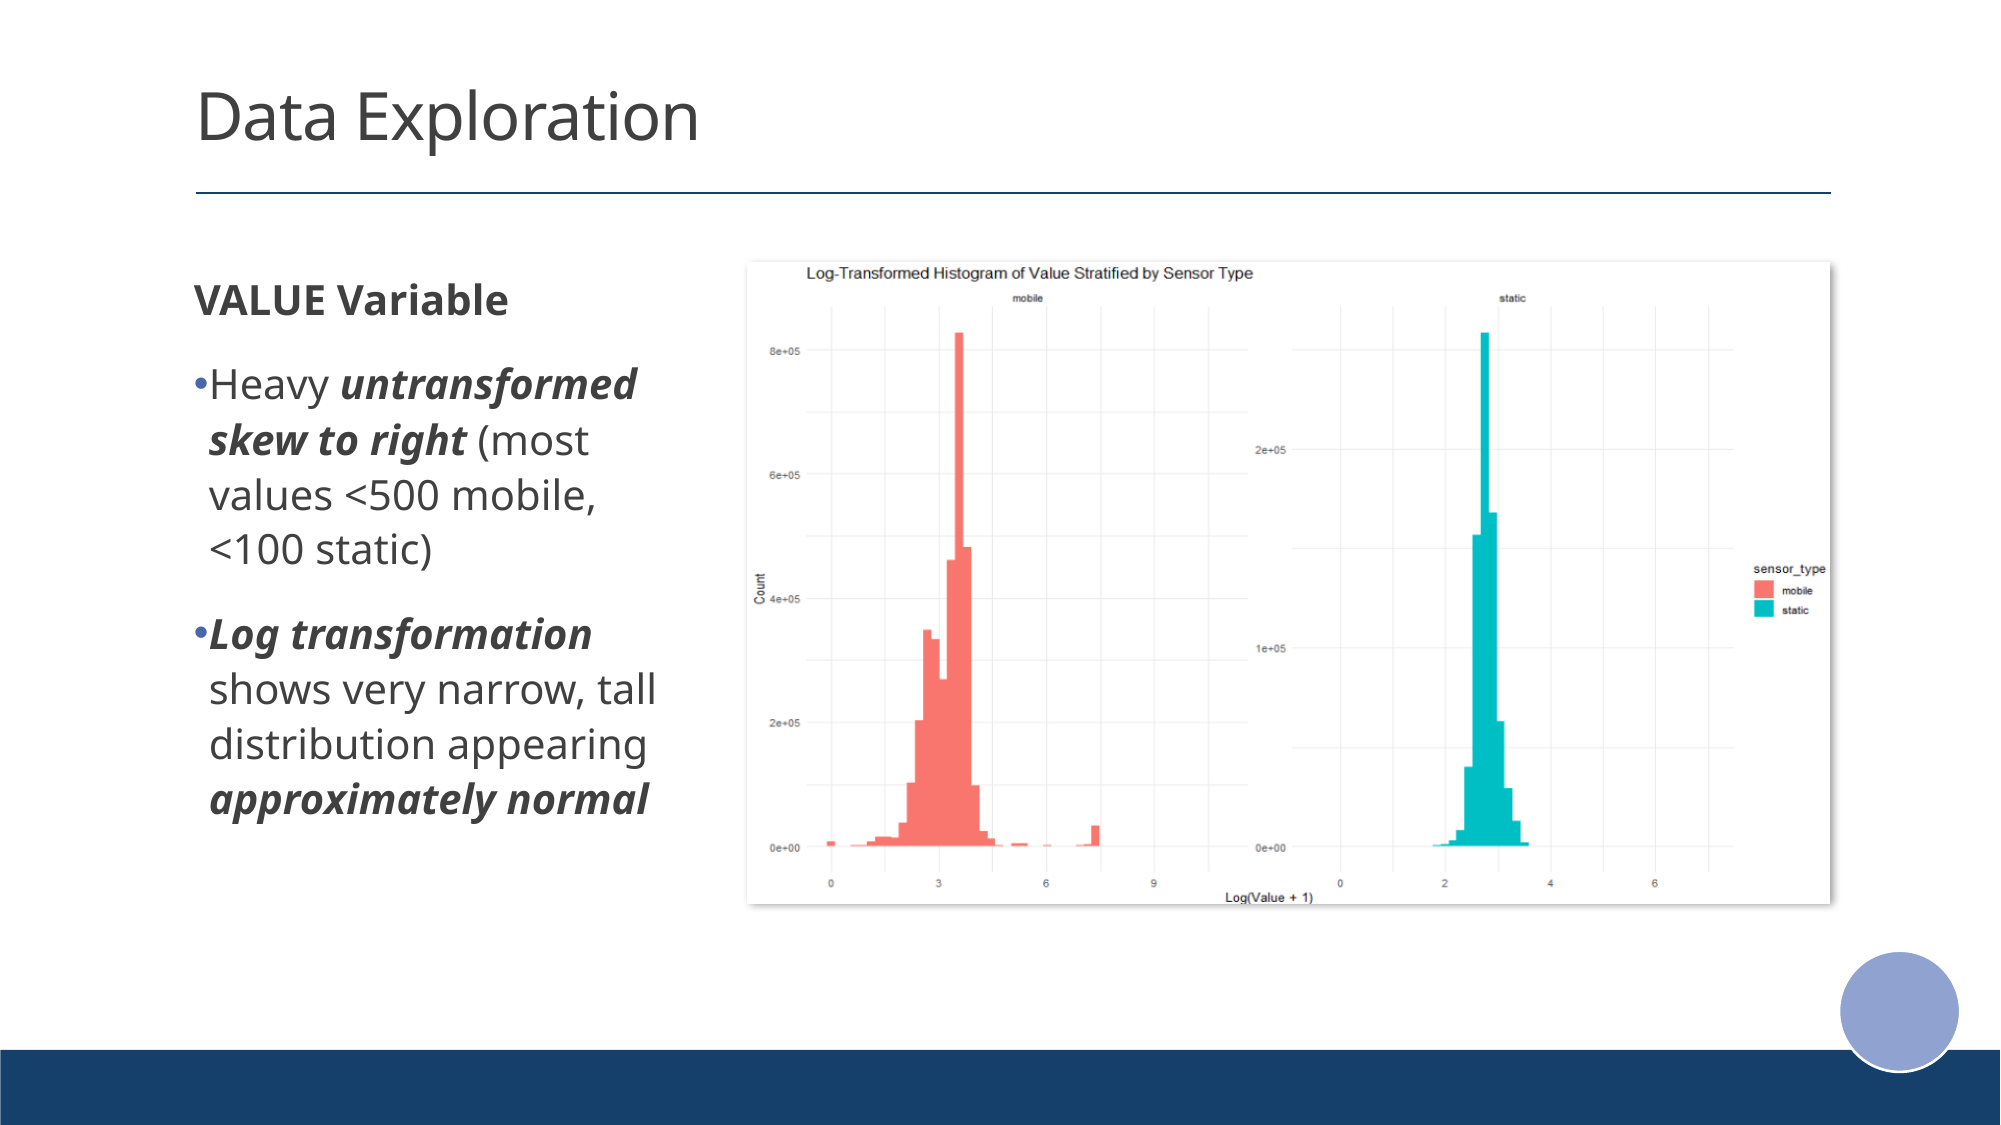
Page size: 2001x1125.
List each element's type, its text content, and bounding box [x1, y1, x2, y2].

text_box [1837, 949, 1962, 1074]
picture [747, 261, 1831, 904]
list VALUE Variable Heavy untransformed skew to right (most values <500 mobile, <100 static) Log transformation shows very narrow, tall distribution appearing approximately normal [193, 261, 668, 980]
title Data Exploration [180, 47, 1830, 163]
